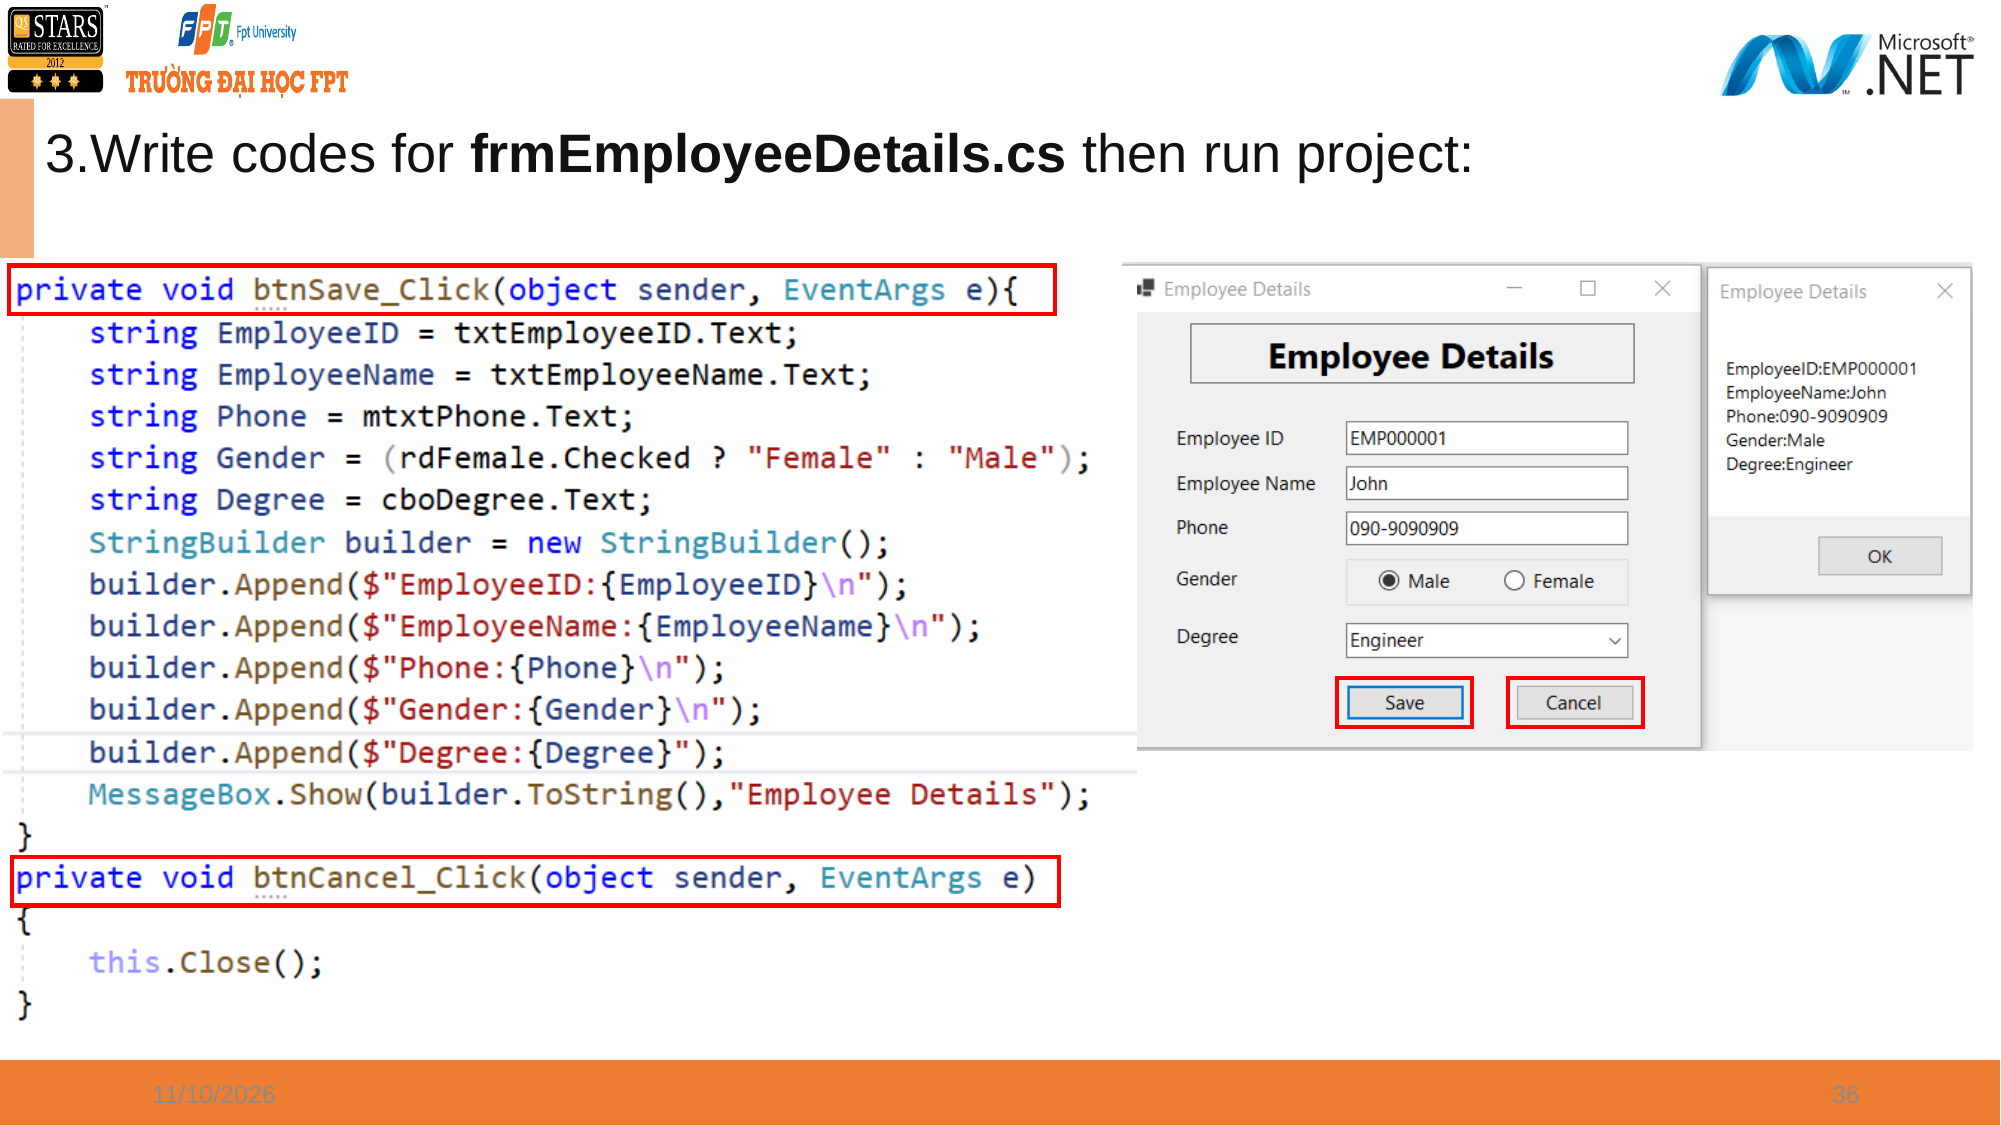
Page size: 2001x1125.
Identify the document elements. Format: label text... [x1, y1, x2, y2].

picture [1685, 0, 2001, 129]
slide_number 36 [1424, 1063, 1875, 1123]
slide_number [137, 1063, 588, 1123]
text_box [3, 265, 1137, 1037]
picture [1122, 262, 1973, 751]
text_box 3.Write codes for frmEmployeeDetails.cs then run project: [30, 104, 2000, 191]
